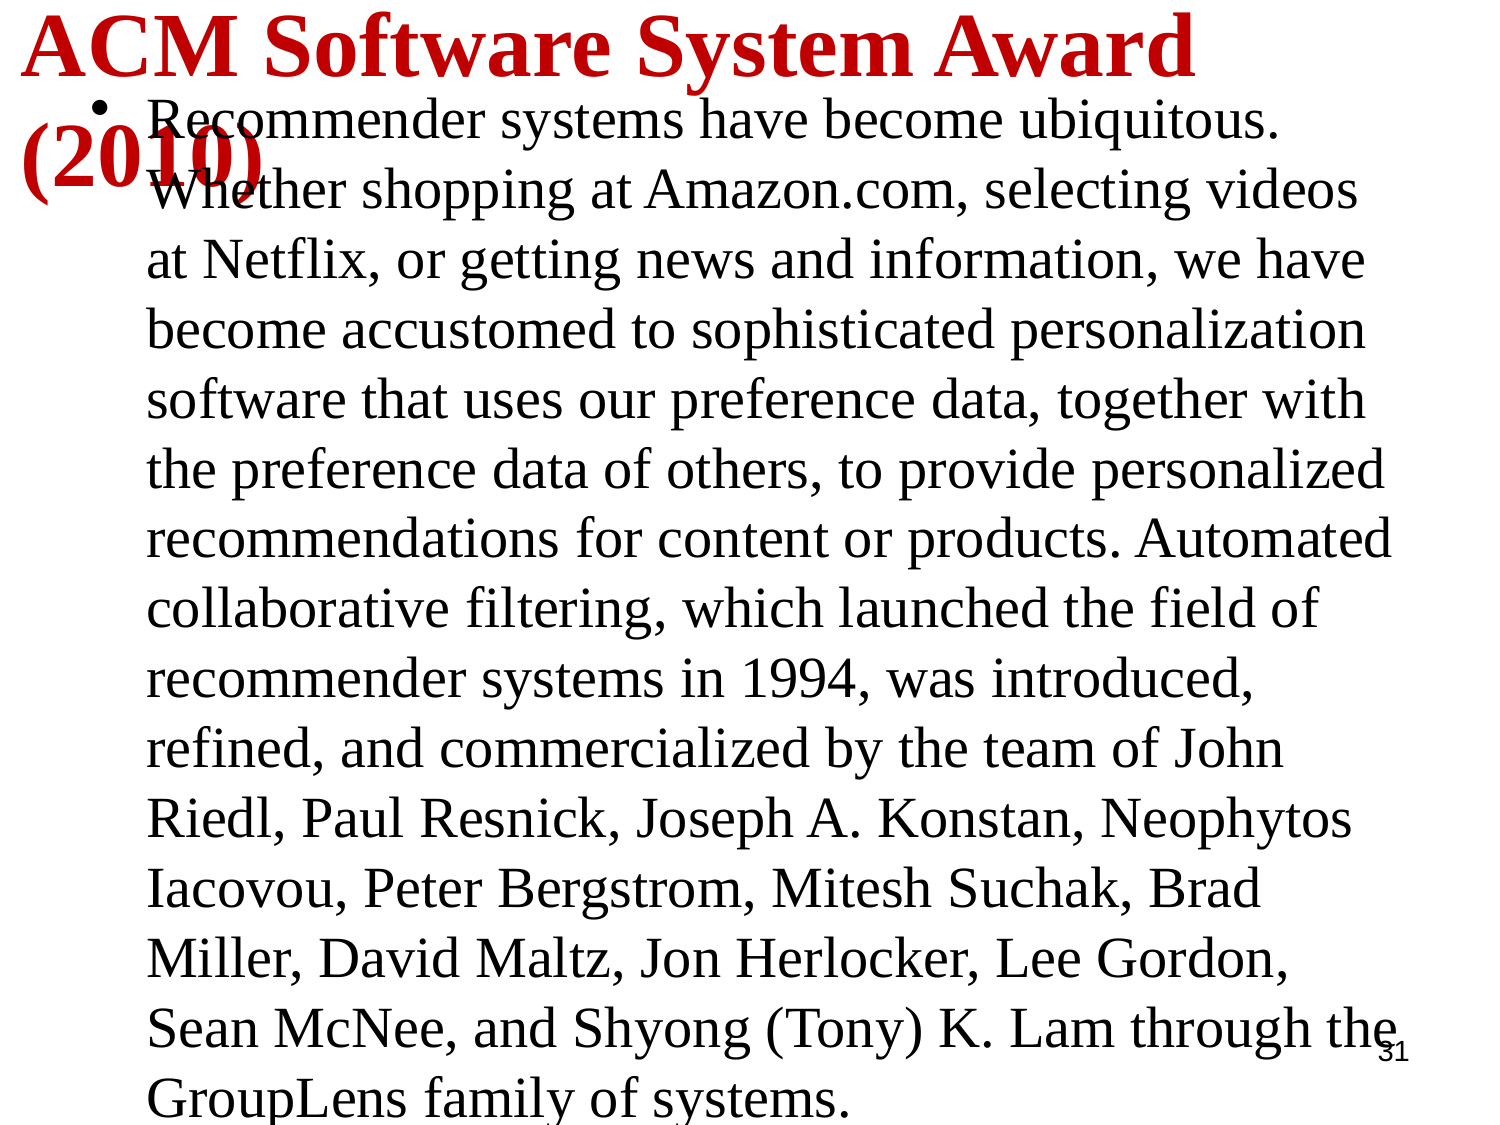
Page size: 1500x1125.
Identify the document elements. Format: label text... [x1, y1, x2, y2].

title ACM Software System Award (2010) [5, 1, 1356, 189]
list Recommender systems have become ubiquitous. Whether shopping at Amazon.com, selecting videos at Netflix, or getting news and information, we have become accustomed to sophisticated personalization software that uses our preference data, together with the preference data of others, to provide personalized recommendations for content or products. Automated collaborative filtering, which launched the field of recommender systems in 1994, was introduced, refined, and commercialized by the team of John Riedl, Paul Resnick, Joseph A. Konstan, Neophytos Iacovou, Peter Bergstrom, Mitesh Suchak, Brad Miller, David Maltz, Jon Herlocker, Lee Gordon, Sean McNee, and Shyong (Tony) K. Lam through the GroupLens family of systems. [75, 72, 1425, 815]
slide_number 31 [1074, 1024, 1425, 1103]
